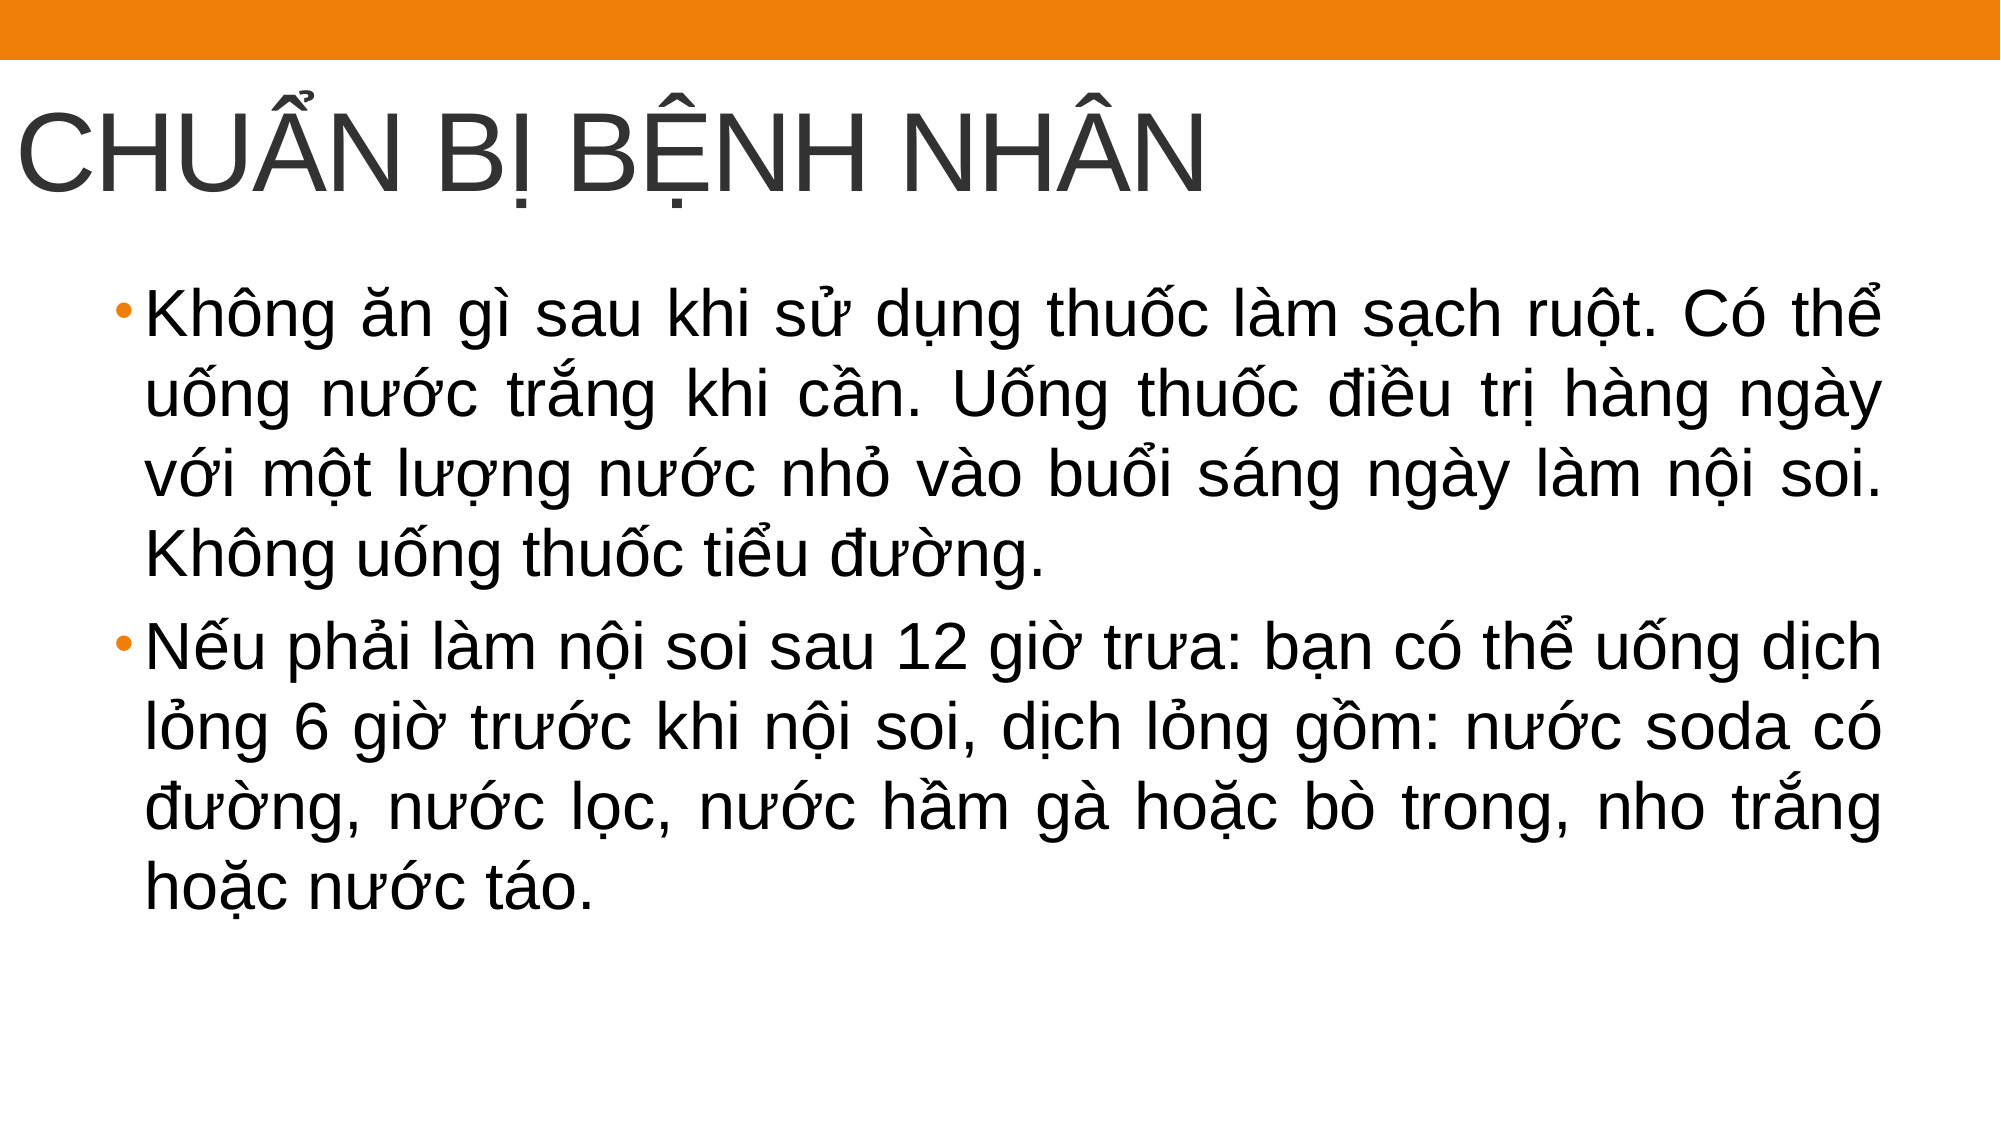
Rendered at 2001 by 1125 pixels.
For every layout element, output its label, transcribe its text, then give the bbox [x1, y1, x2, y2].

title CHUẨN BỊ BỆNH NHÂN [0, 65, 1800, 228]
list Không ăn gì sau khi sử dụng thuốc làm sạch ruột. Có thể uống nước trắng khi cần. Uống thuốc điều trị hàng ngày với một lượng nước nhỏ vào buổi sáng ngày làm nội soi. Không uống thuốc tiểu đường. Nếu phải làm nội soi sau 12 giờ trưa: bạn có thể uống dịch lỏng 6 giờ trước khi nội soi, dịch lỏng gồm: nước soda có đường, nước lọc, nước hầm gà hoặc bò trong, nho trắng hoặc nước táo. [99, 262, 1900, 1103]
